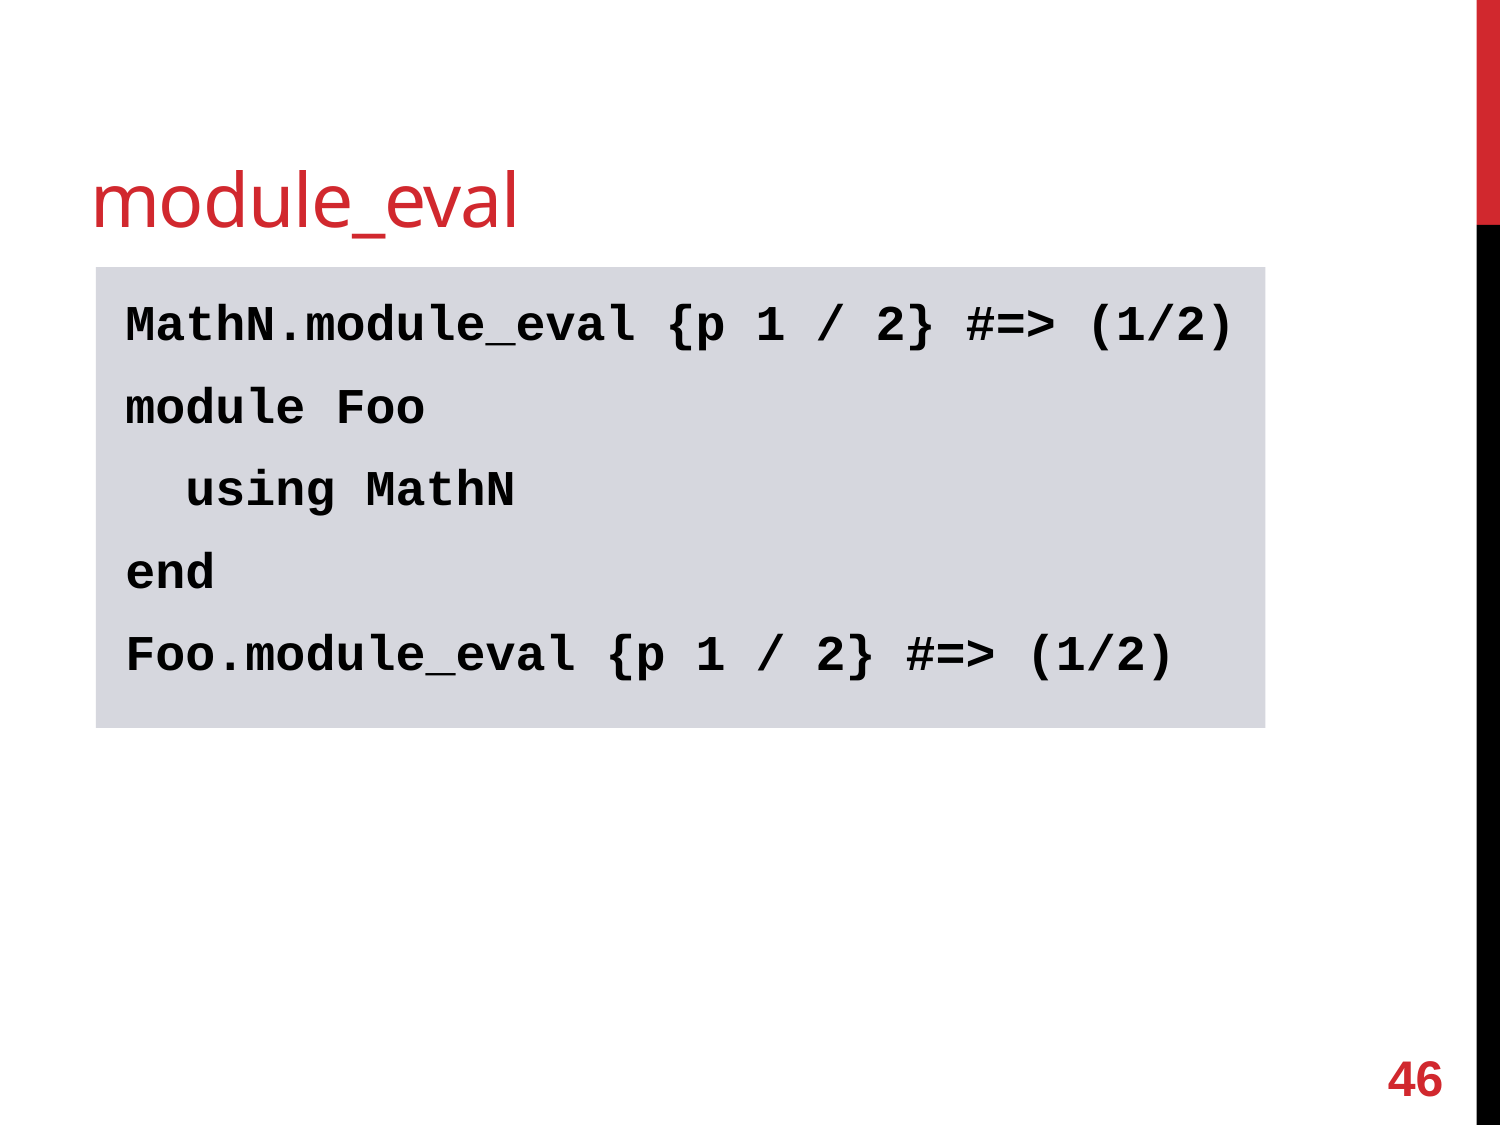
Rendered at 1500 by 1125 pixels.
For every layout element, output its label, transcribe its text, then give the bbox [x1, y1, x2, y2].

title module_eval [75, 25, 1025, 250]
slide_number 45 [1372, 1045, 1500, 1106]
text_box MathN.module_eval {p 1 / 2} #=> (1/2) module Foo using MathN end Foo.module_eval {p 1 / 2} #=> (1/2) [95, 267, 1266, 728]
